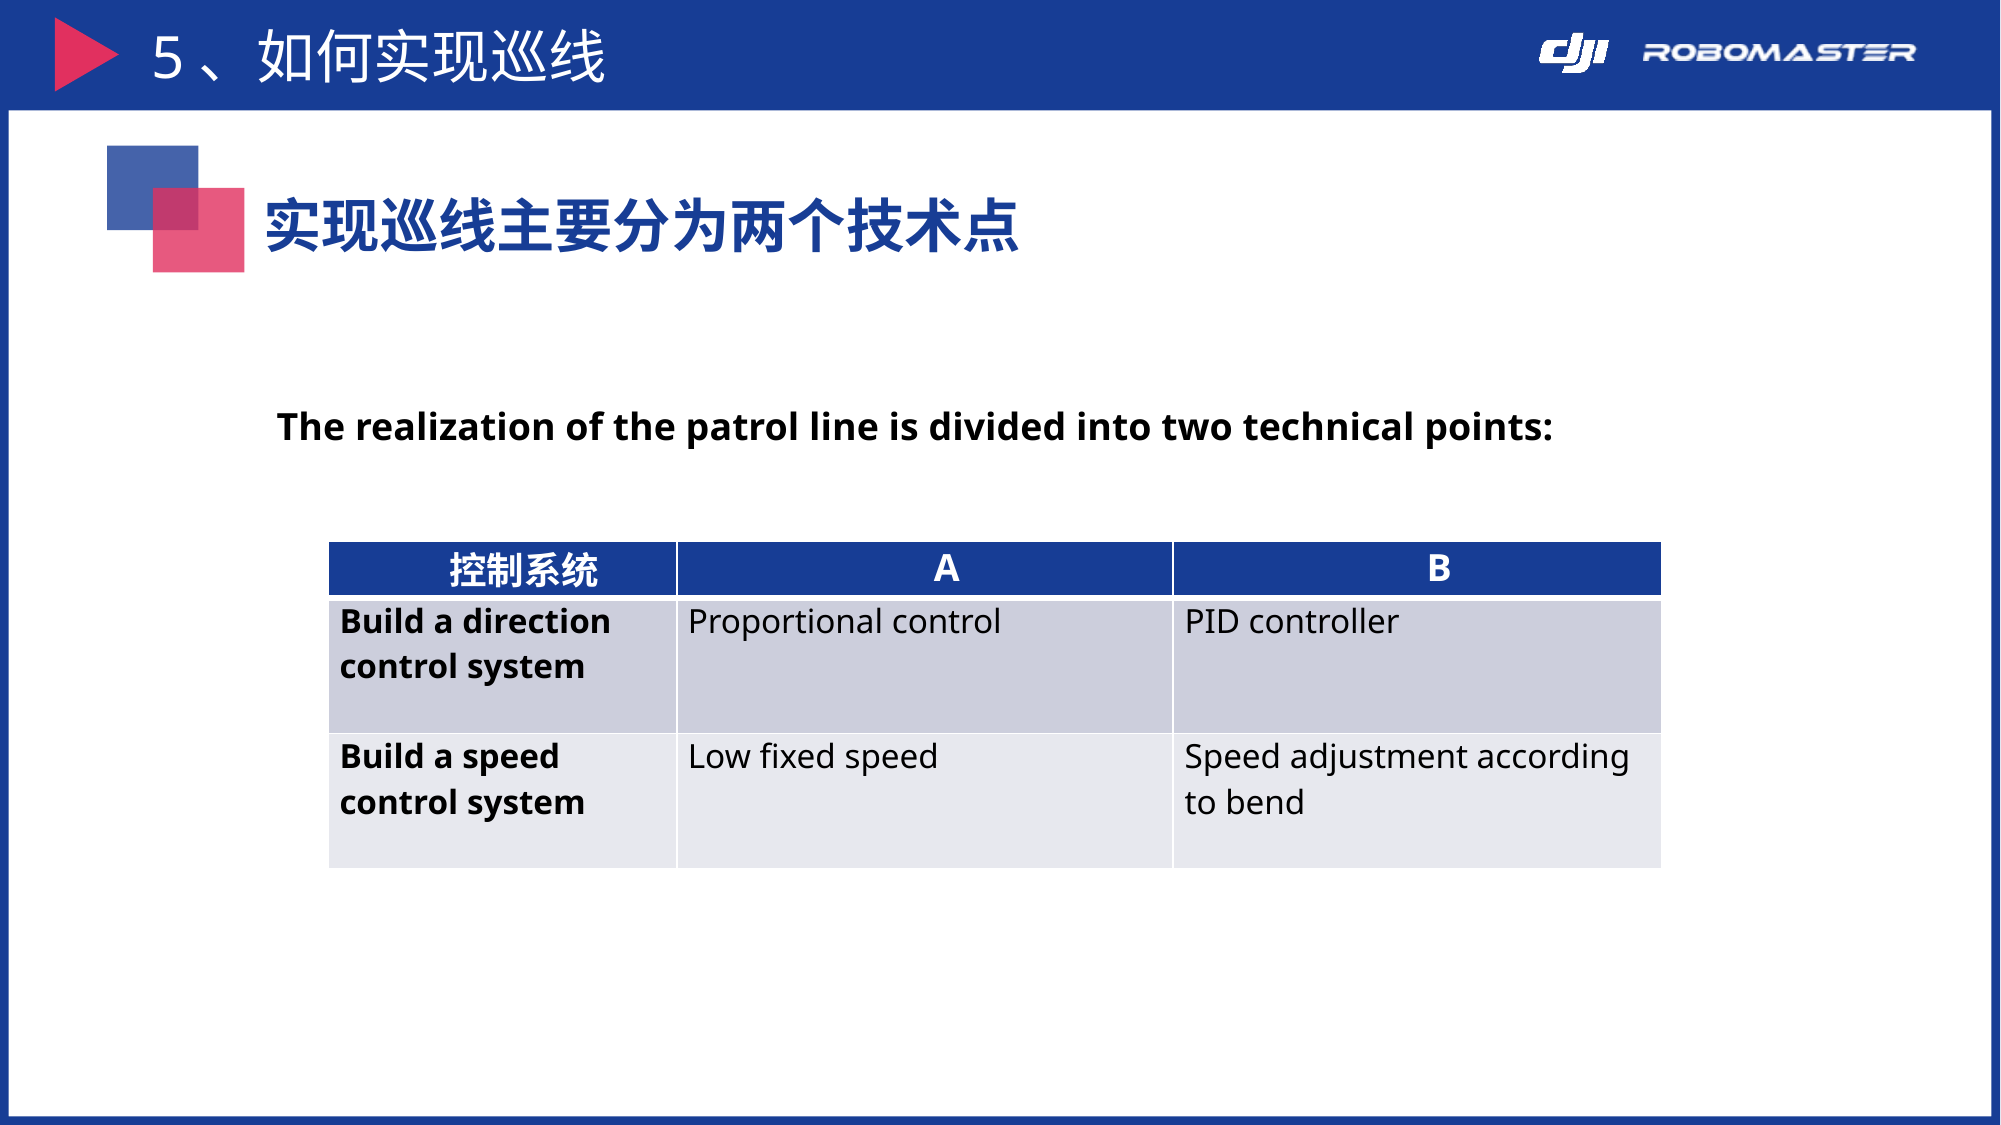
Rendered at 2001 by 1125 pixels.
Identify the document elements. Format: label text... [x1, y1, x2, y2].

table_cell Build a direction control system [329, 601, 676, 733]
table_header A [678, 542, 1172, 595]
table_header B [1174, 542, 1661, 595]
table_cell Build a speed control system [329, 734, 676, 868]
list 5、如何实现巡线 [136, 0, 1935, 111]
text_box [107, 145, 1041, 273]
table_header 控制系统 [329, 542, 676, 595]
text_box The realization of the patrol line is divided into two technical points: [261, 395, 1785, 501]
table_cell PID controller [1174, 601, 1661, 733]
table_cell Low fixed speed [678, 734, 1172, 868]
table_cell Proportional control [678, 601, 1172, 733]
table_cell Speed adjustment according to bend [1174, 734, 1661, 868]
